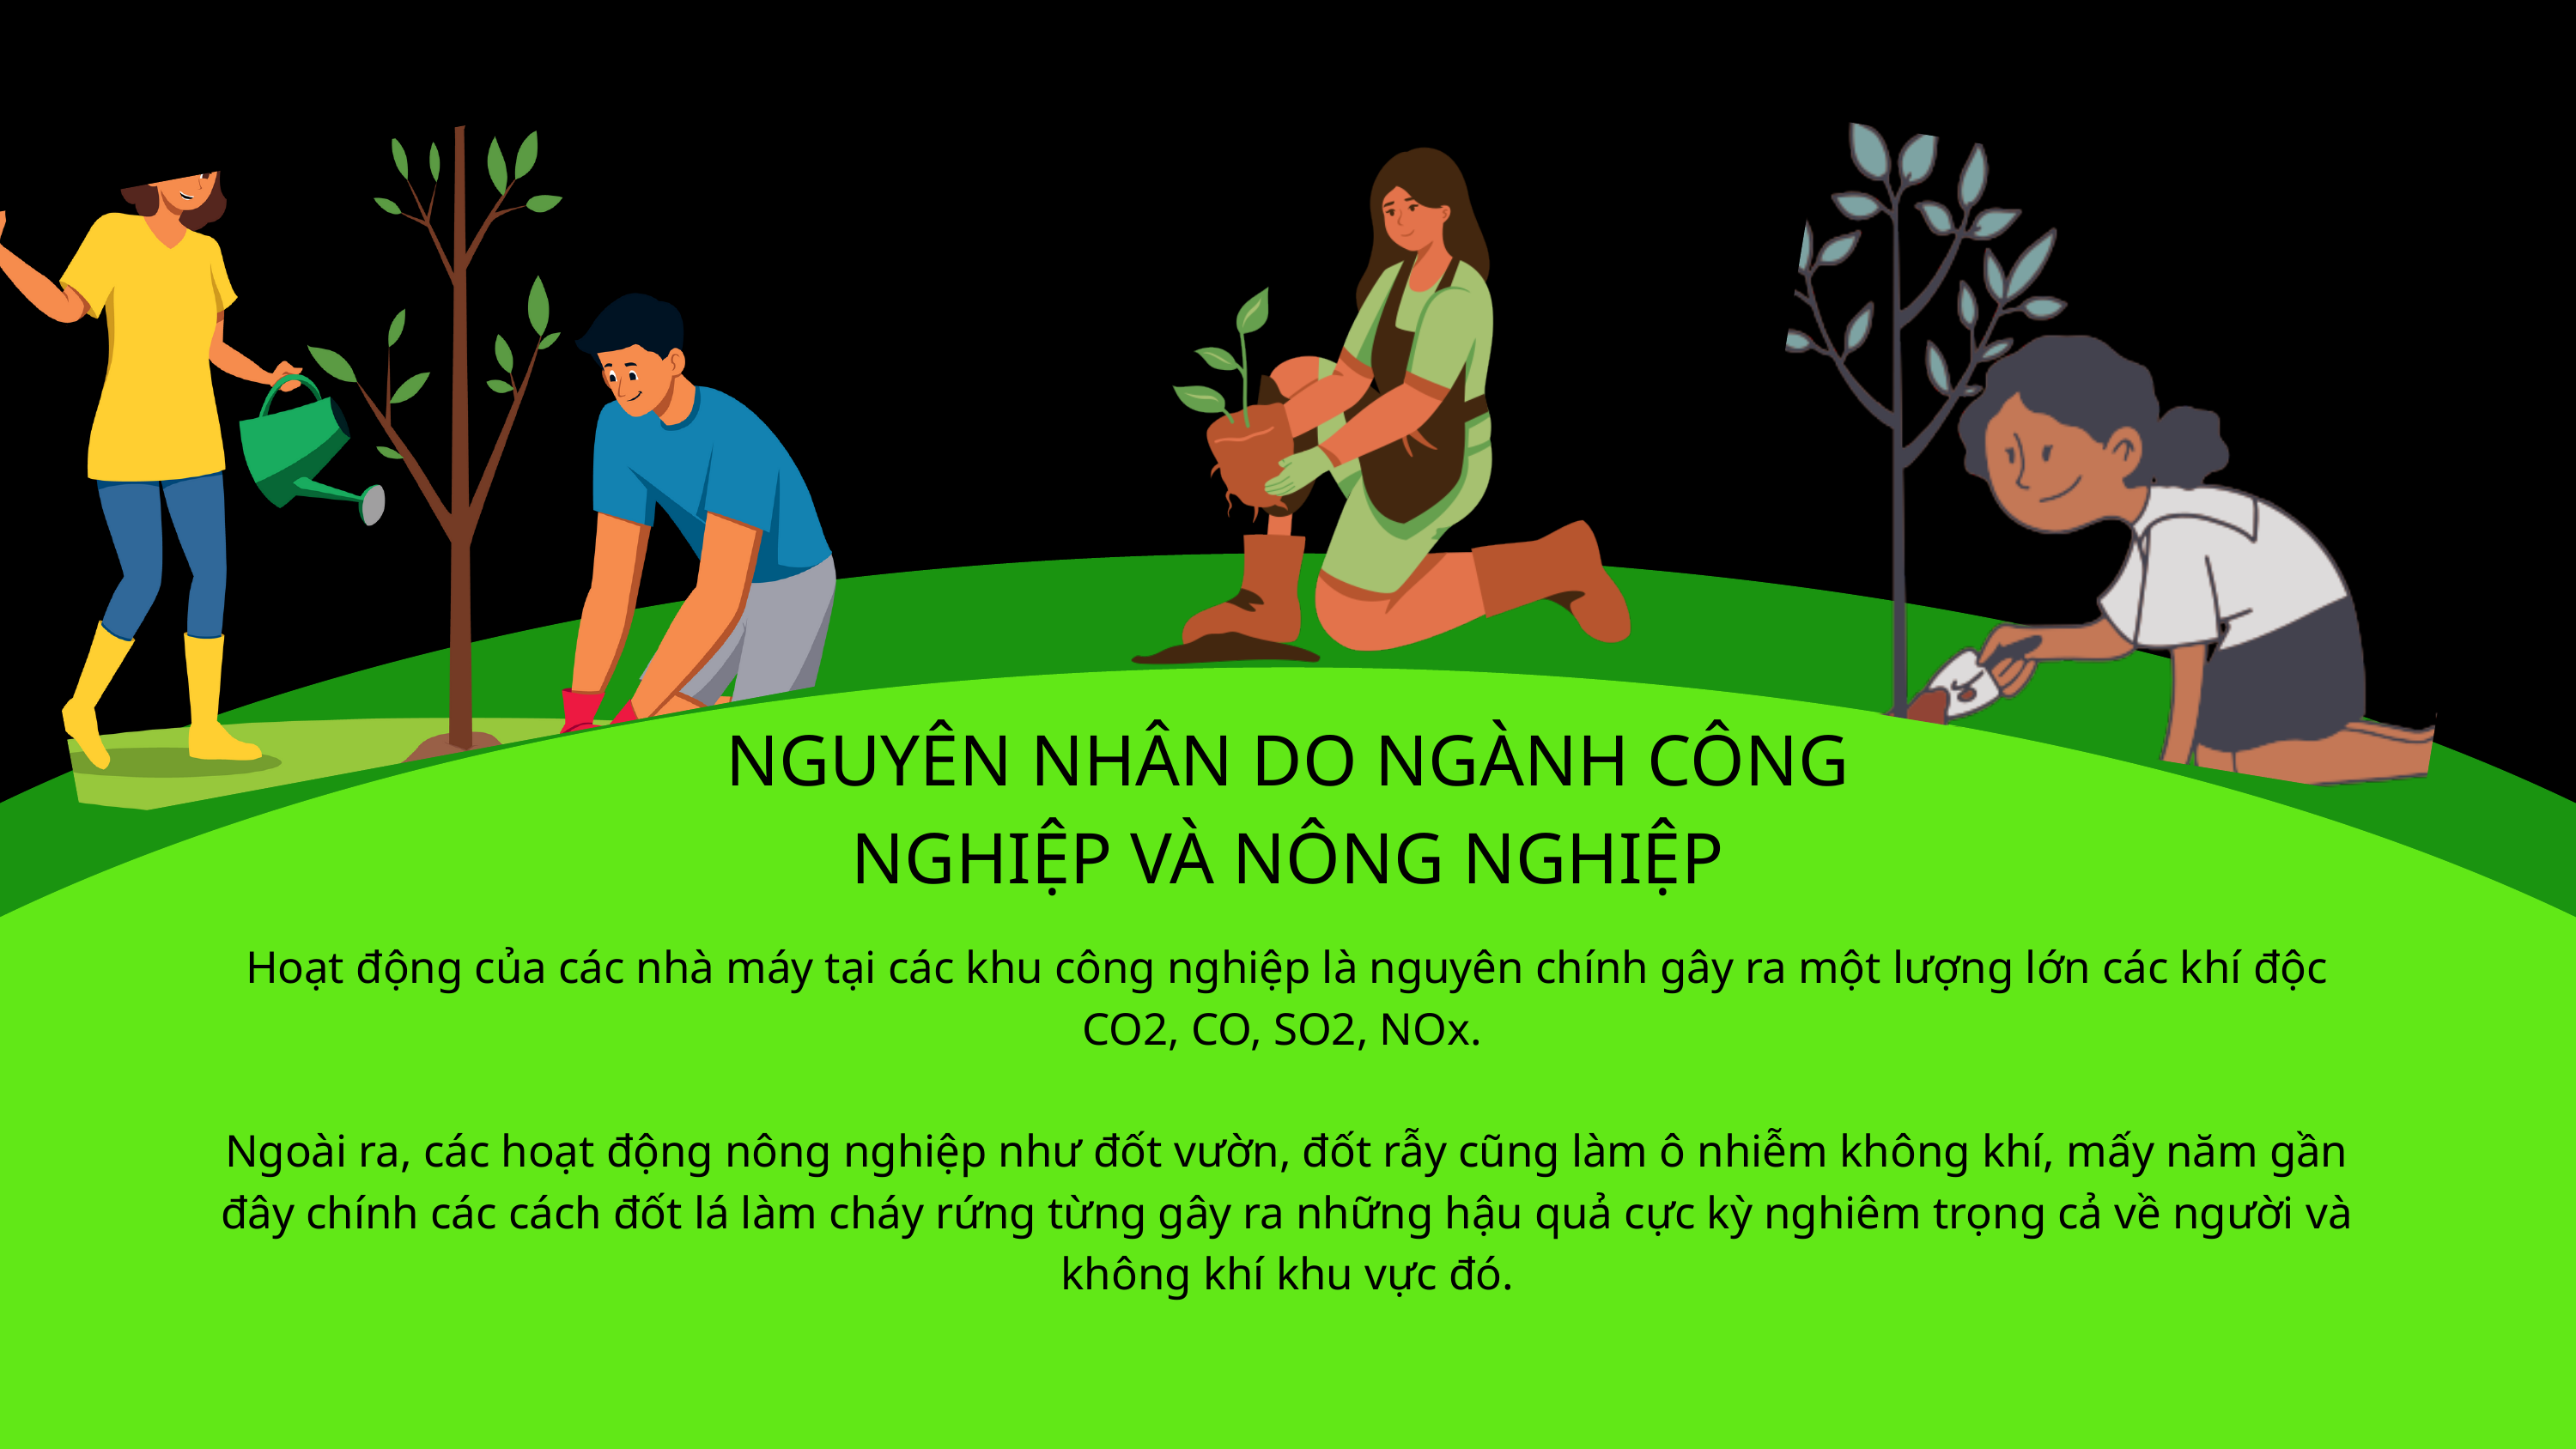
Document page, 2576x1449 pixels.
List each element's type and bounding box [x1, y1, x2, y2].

text_box [1131, 142, 1633, 550]
text_box [0, 667, 2576, 1449]
text_box [0, 55, 933, 550]
text_box [1752, 118, 2517, 550]
text_box [0, 553, 2576, 664]
